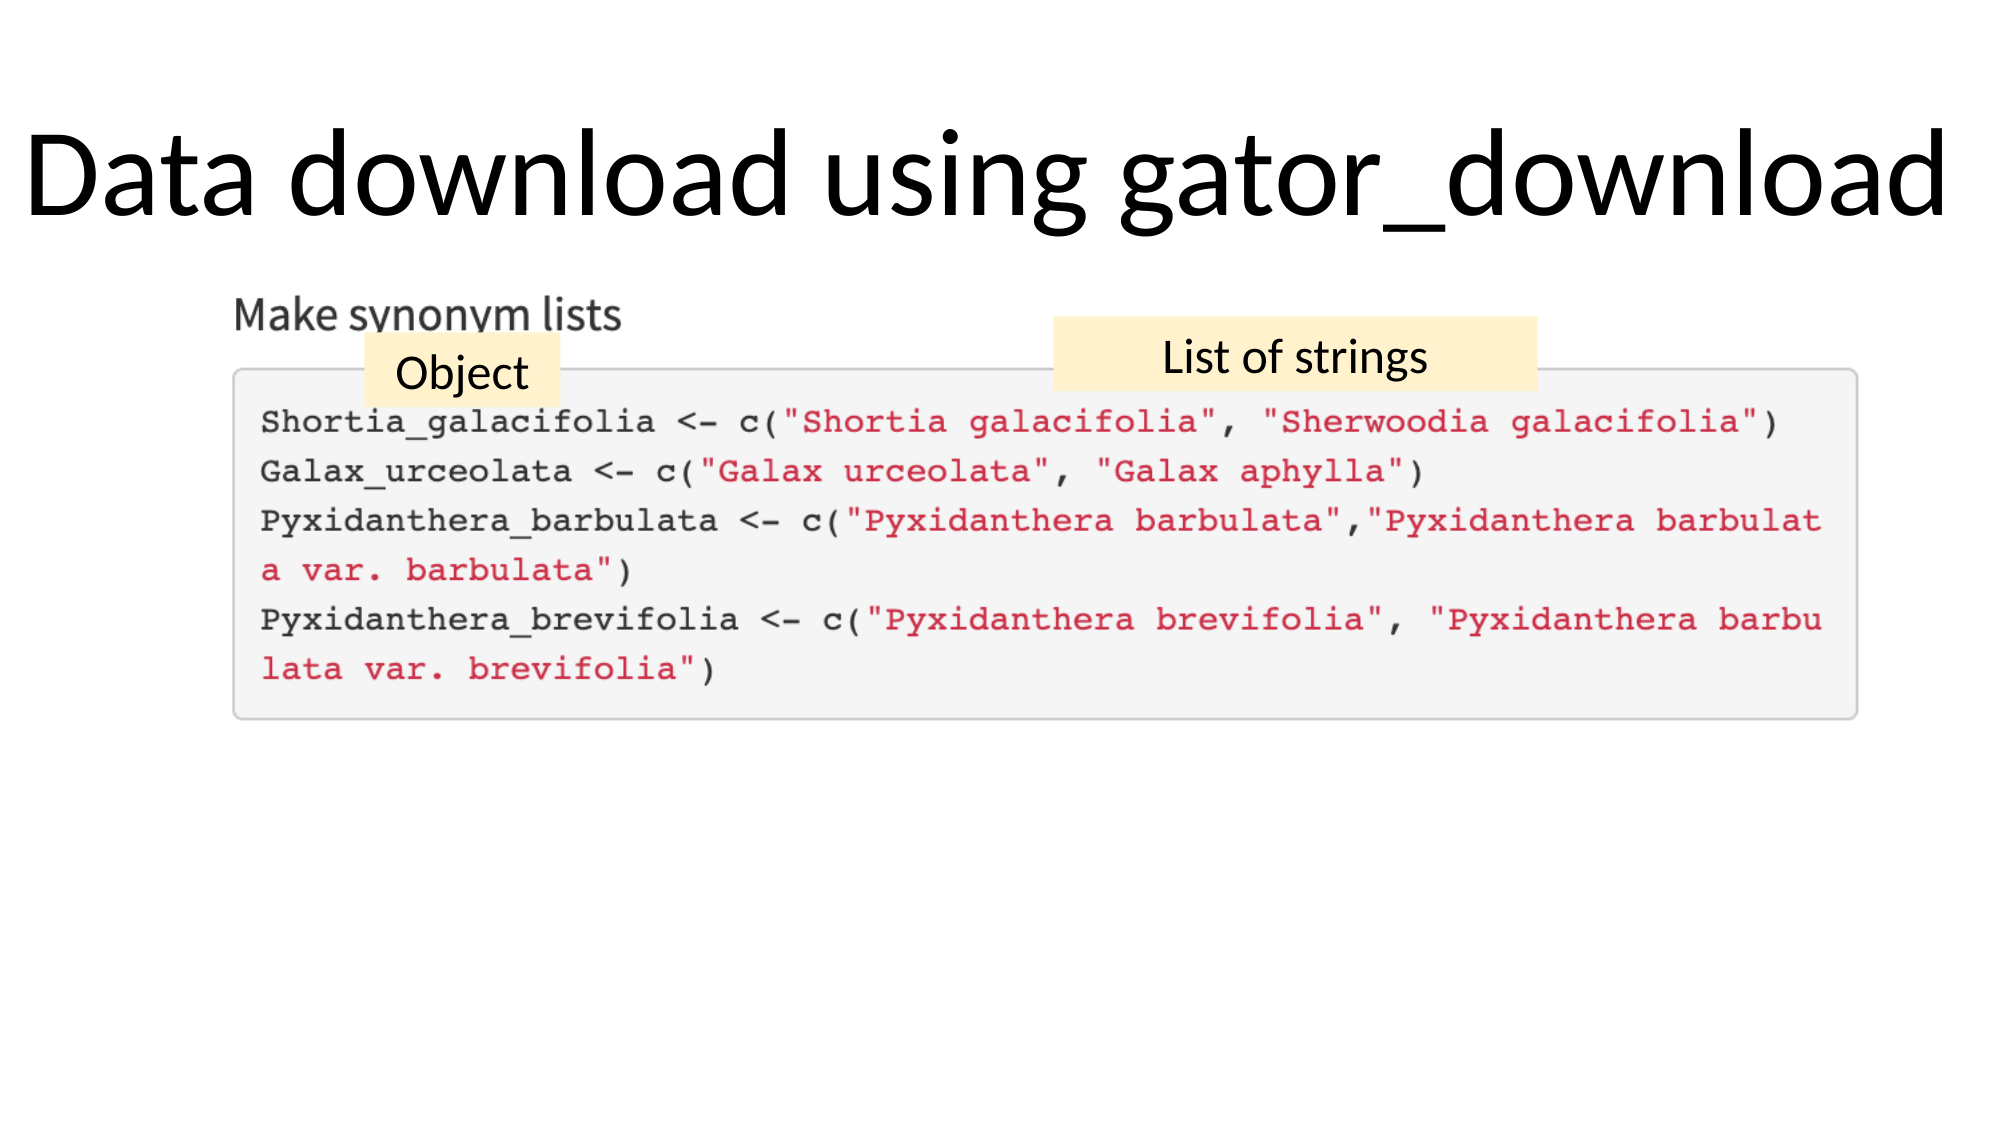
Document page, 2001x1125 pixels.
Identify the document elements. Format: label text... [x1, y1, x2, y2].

picture [226, 276, 1880, 742]
text_box Data download using gator_download [8, 82, 1969, 248]
